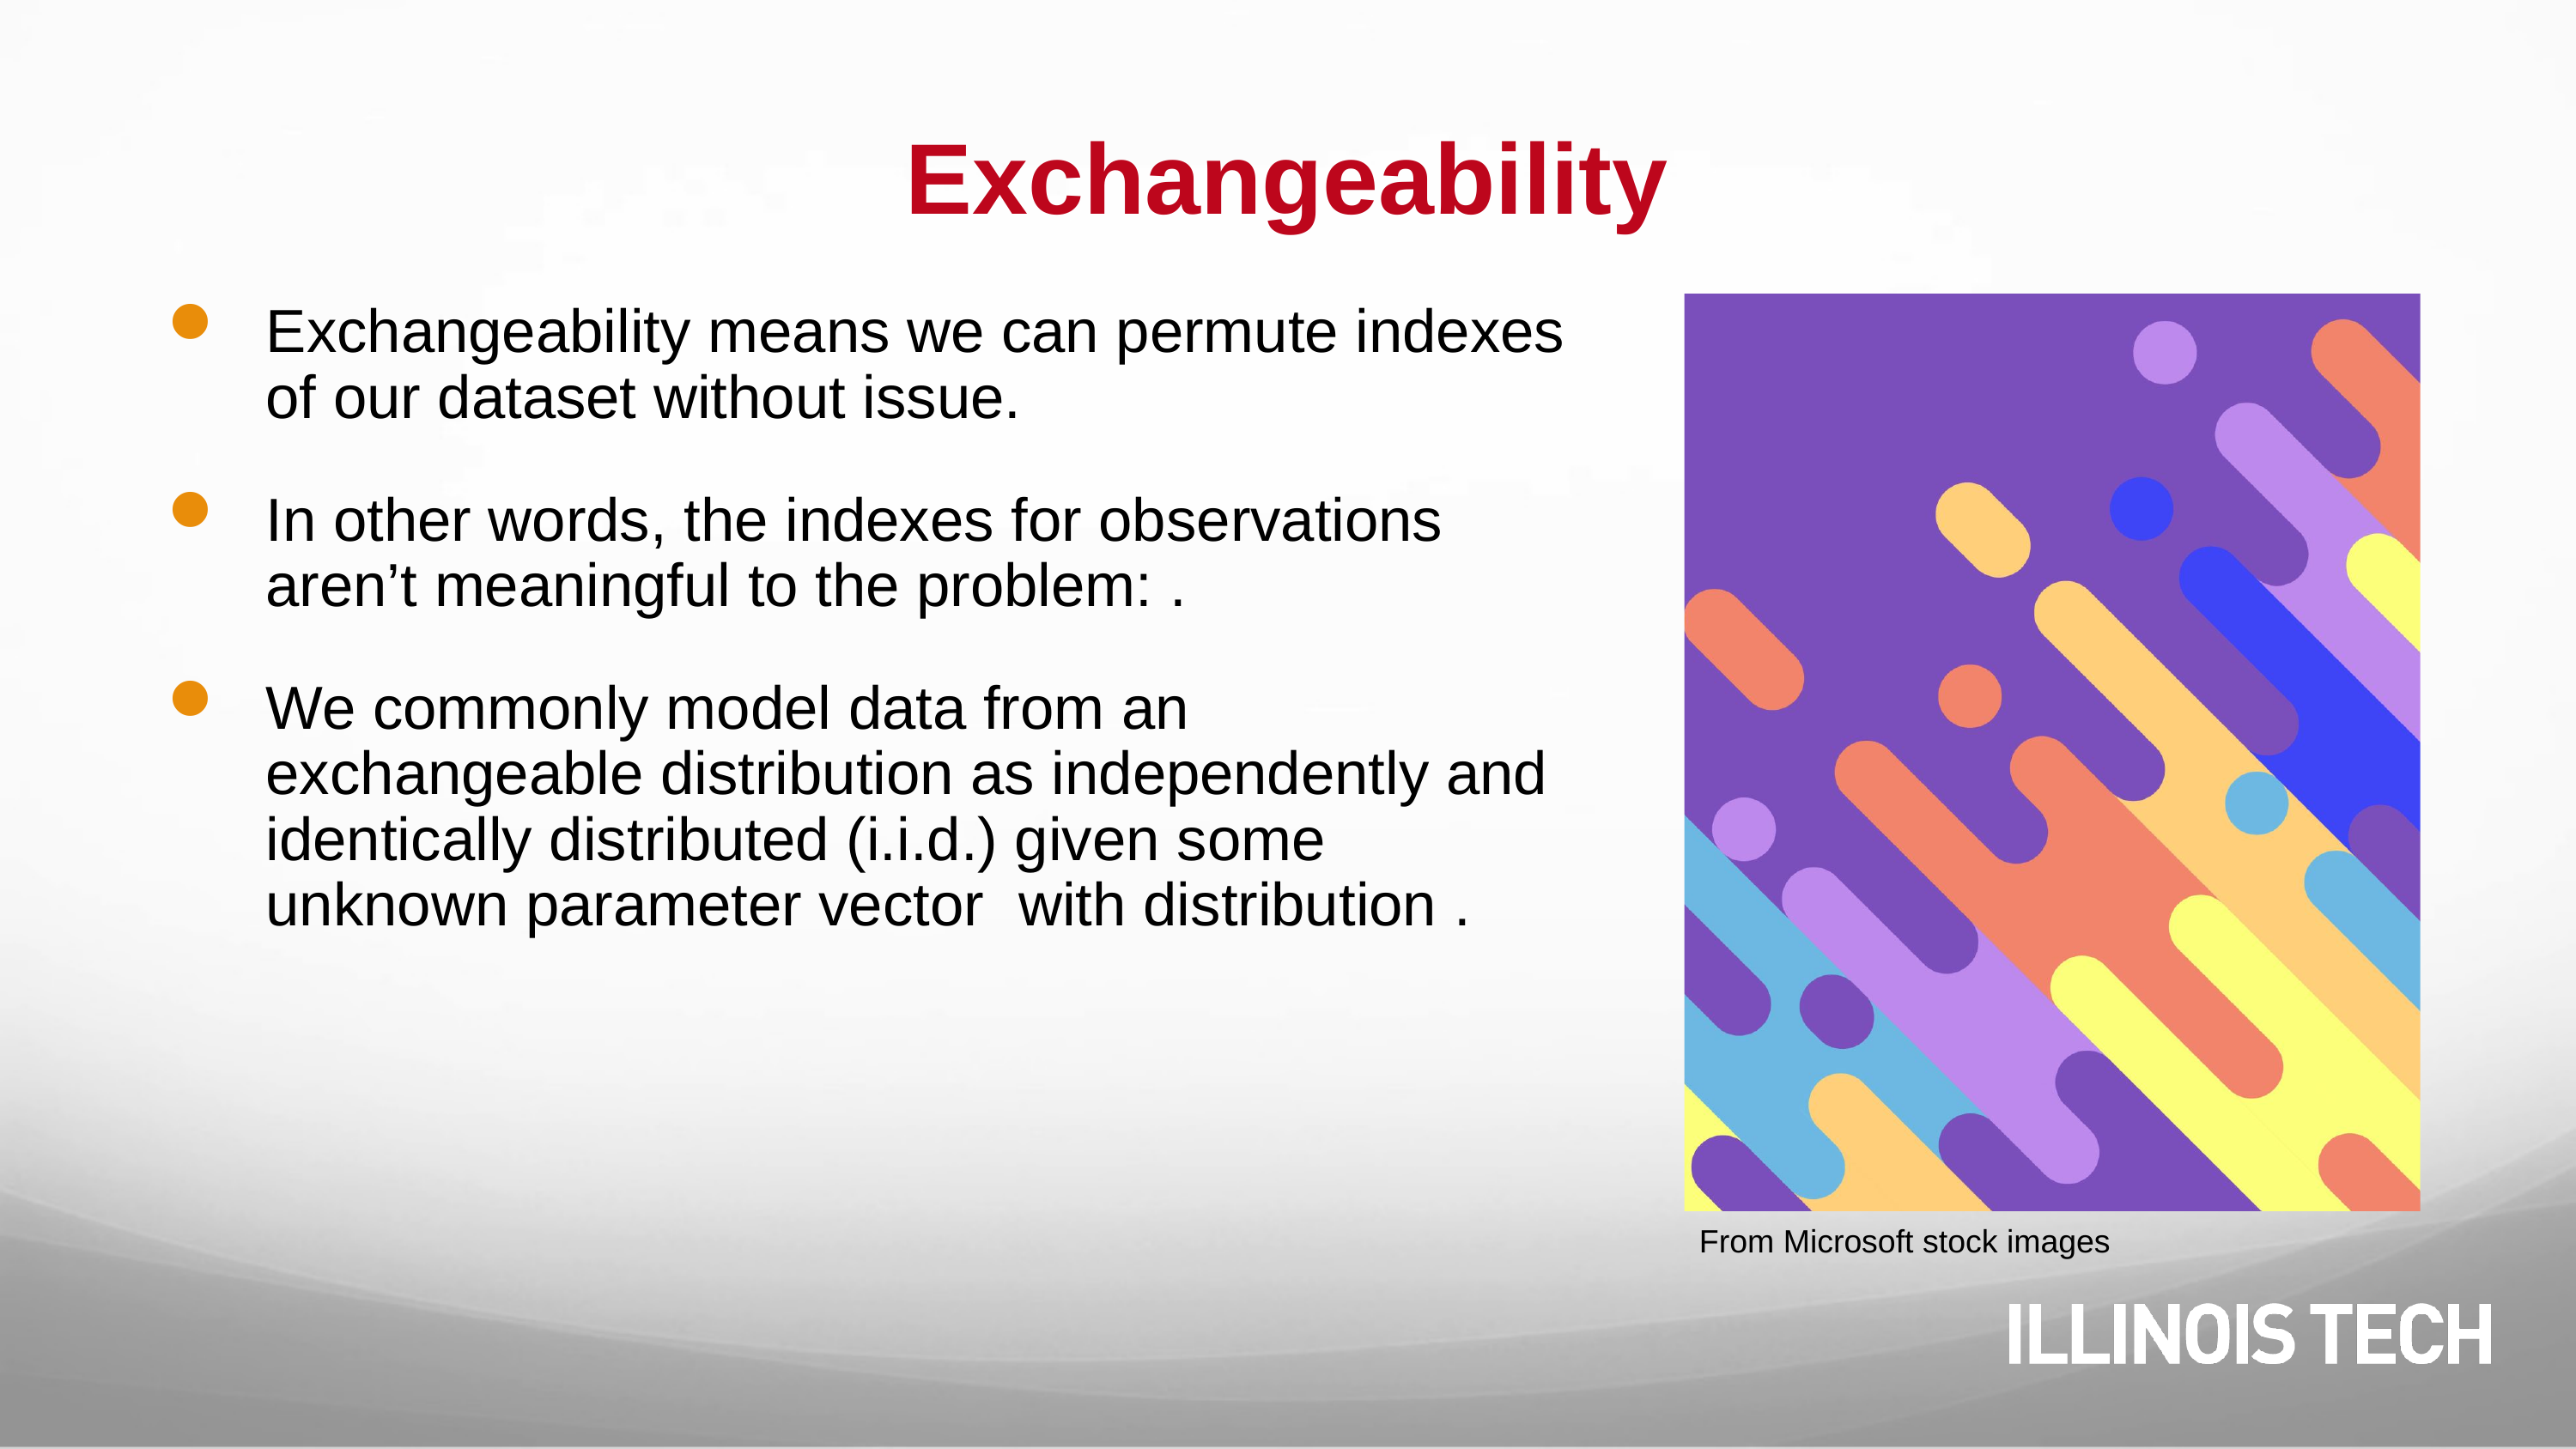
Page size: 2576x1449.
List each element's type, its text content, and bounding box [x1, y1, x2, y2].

text_box From Microsoft stock images [1686, 1229, 2123, 1266]
picture [0, 0, 2576, 1449]
title Exchangeability [155, 22, 2421, 241]
